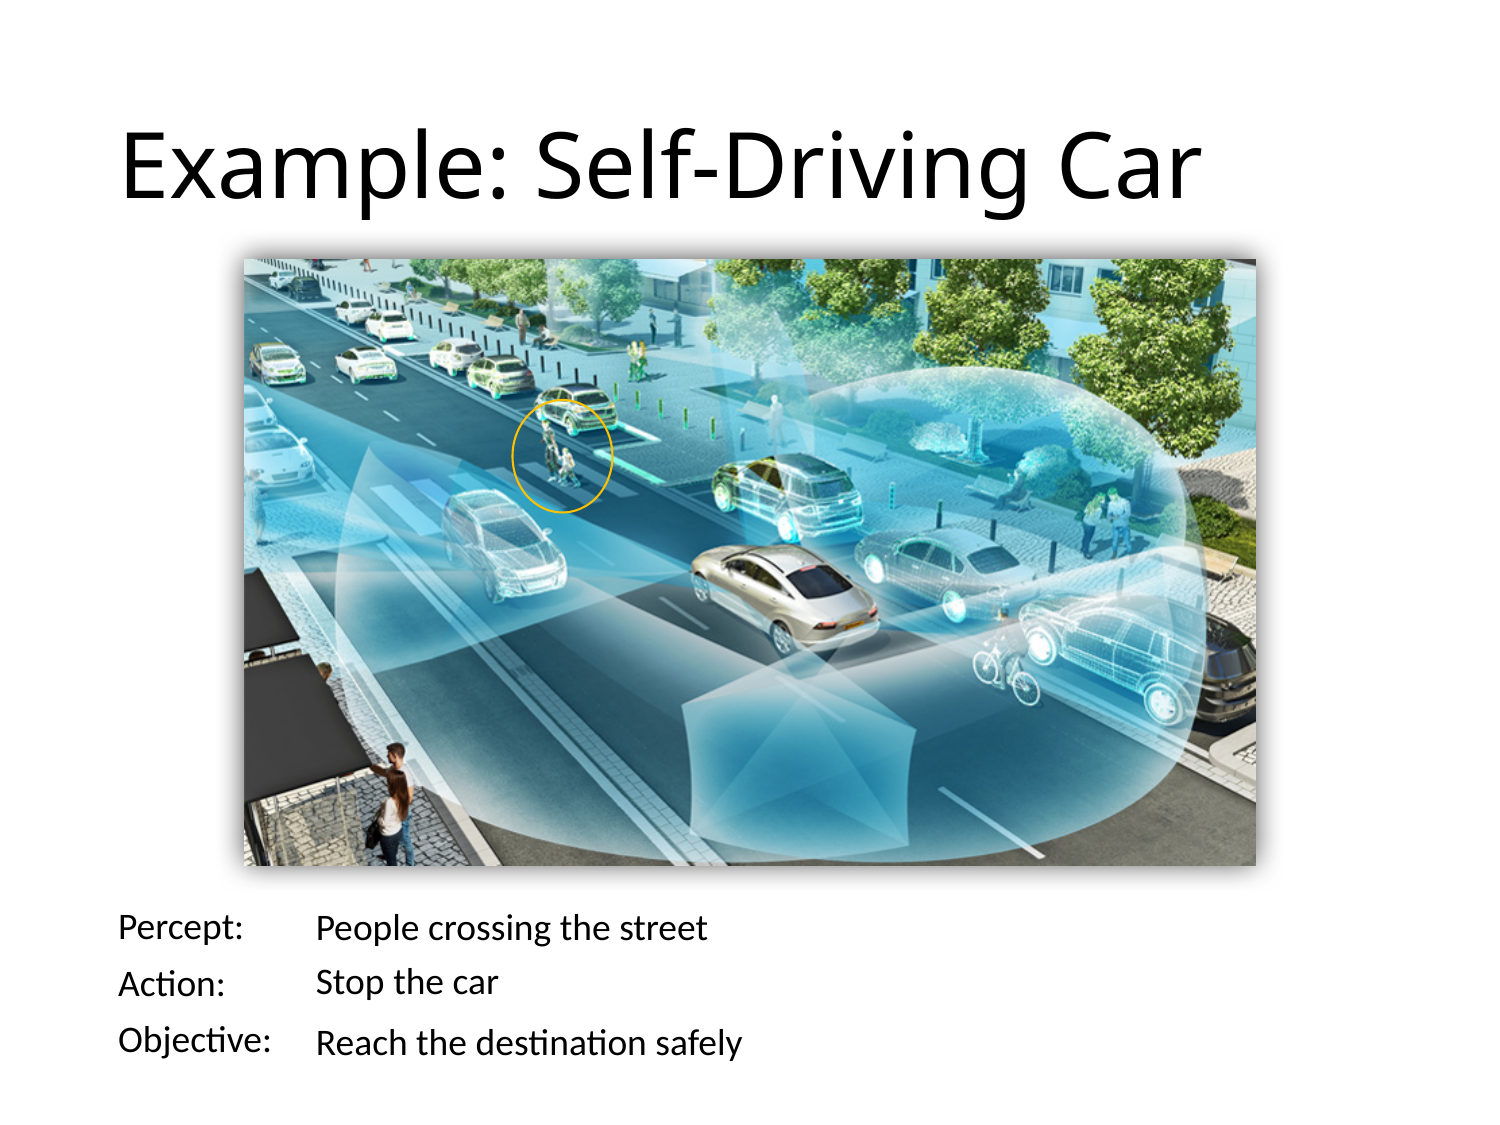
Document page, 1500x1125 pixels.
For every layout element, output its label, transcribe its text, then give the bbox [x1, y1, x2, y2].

text_box People crossing the street [301, 895, 800, 956]
text_box Reach the destination safely [301, 1010, 914, 1071]
picture [244, 259, 1256, 866]
text_box Stop the car [301, 949, 761, 1010]
title Example: Self-Driving Car [103, 59, 1397, 278]
text_box Percept: Action: Objective: [103, 900, 300, 1088]
